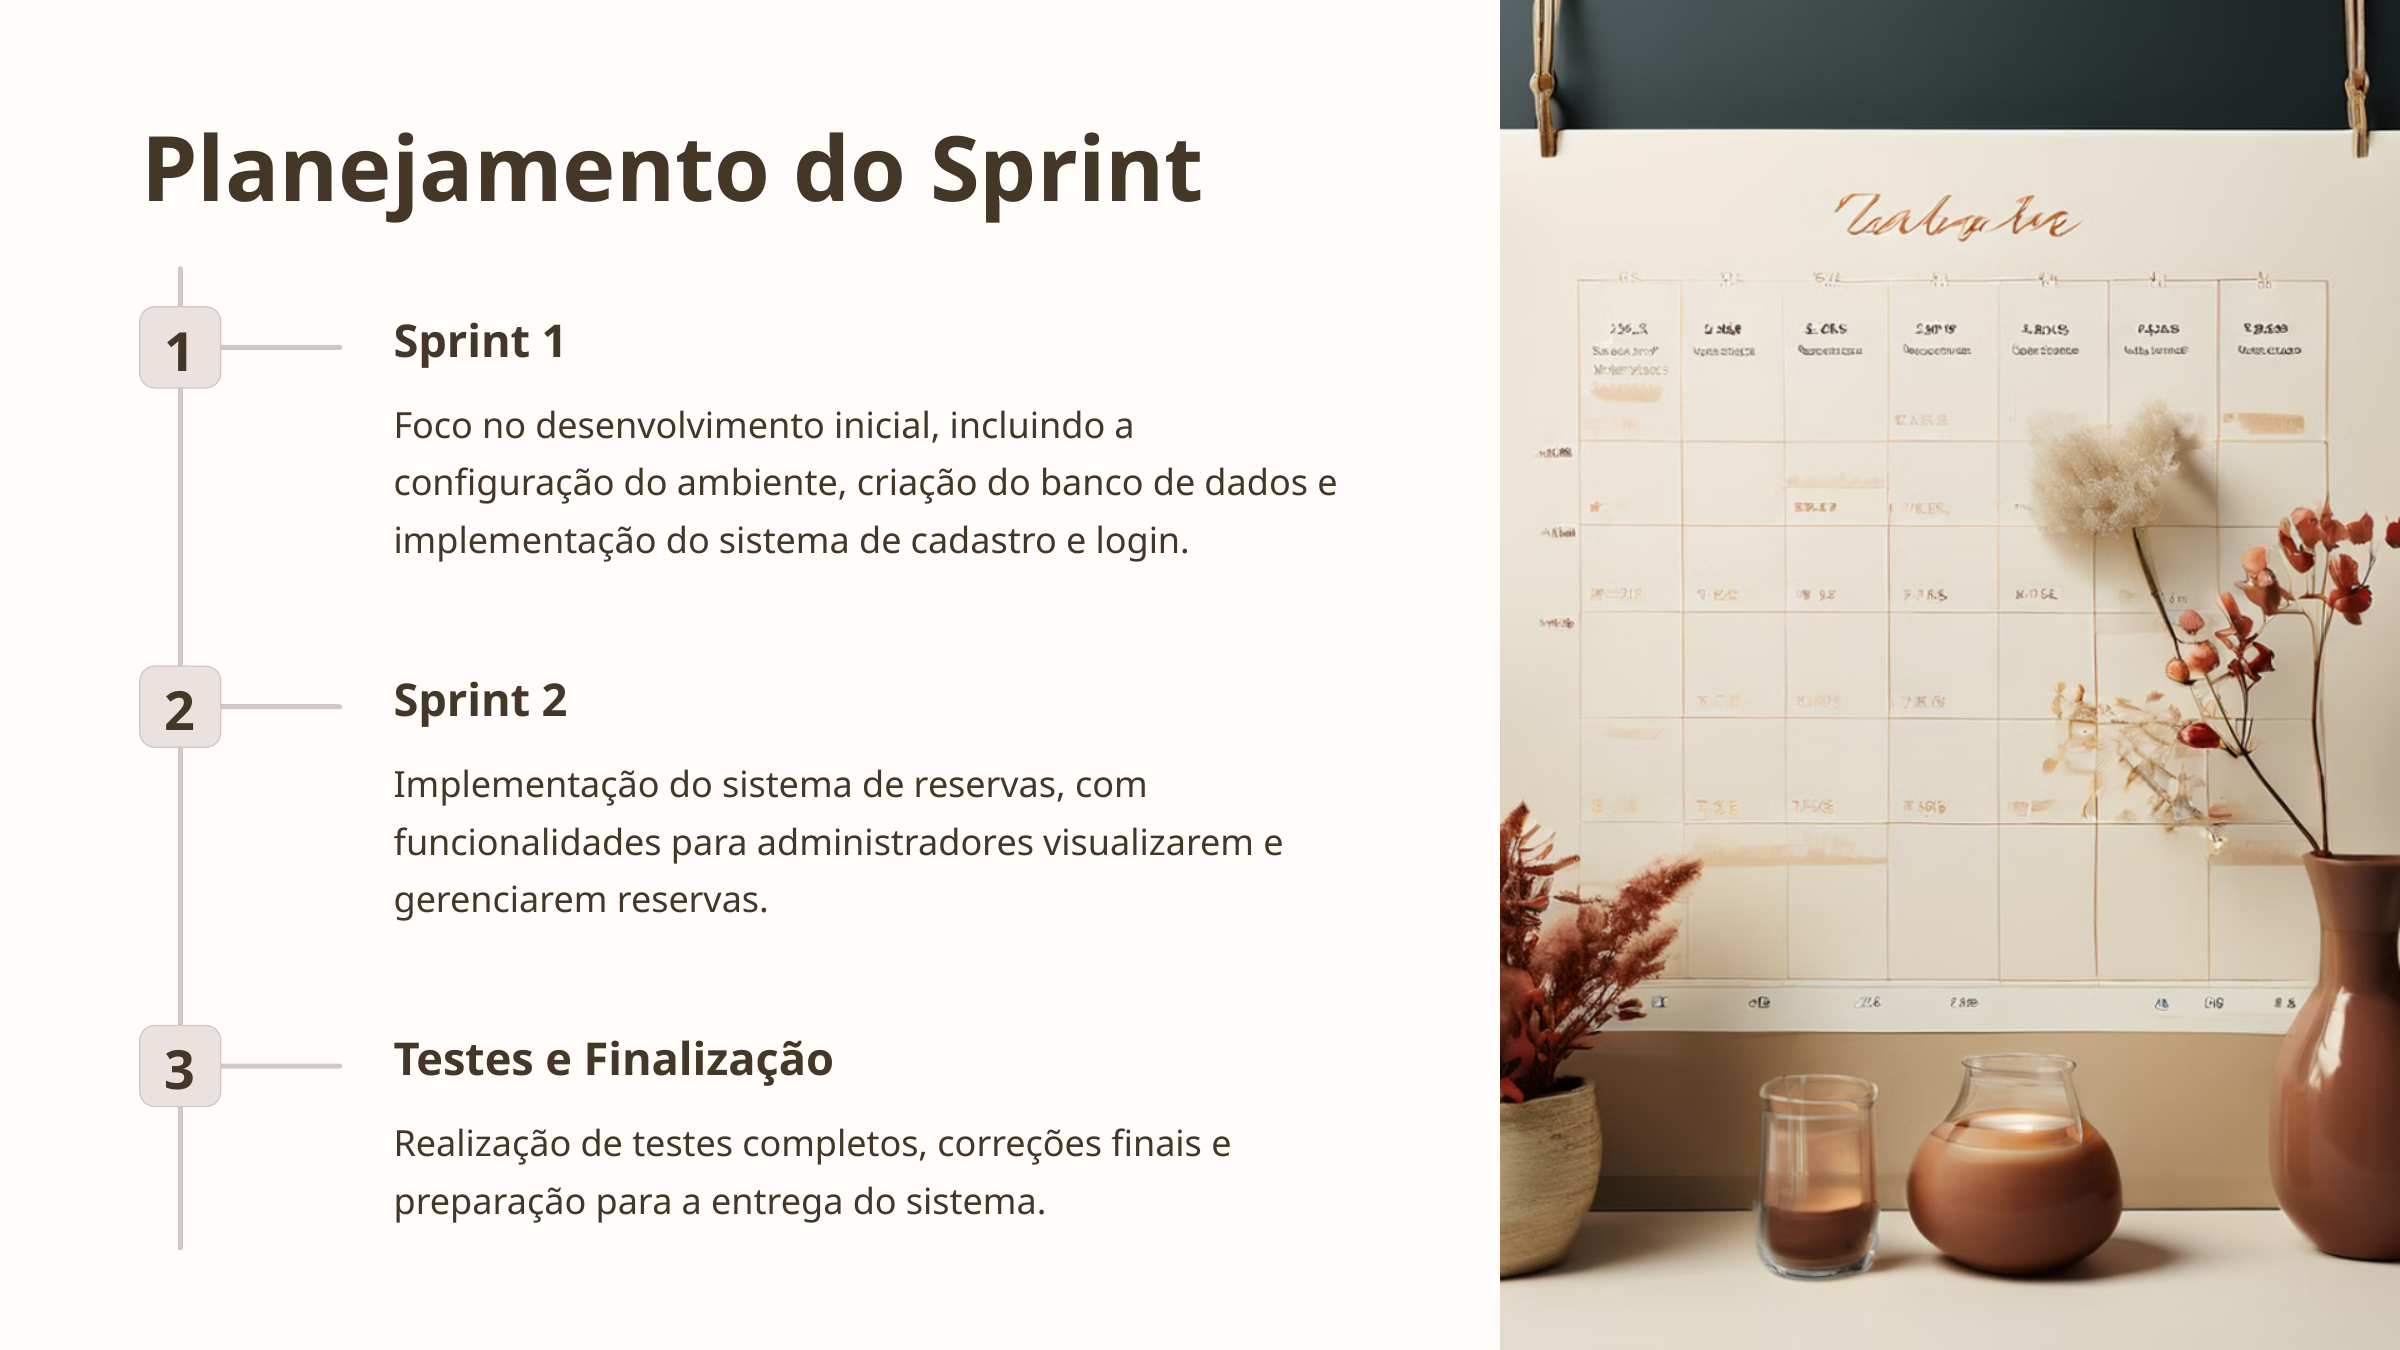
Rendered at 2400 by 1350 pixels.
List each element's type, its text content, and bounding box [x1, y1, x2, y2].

text_box 2 [166, 679, 195, 734]
text_box Sprint 2 [378, 661, 830, 718]
text_box [177, 388, 183, 666]
text_box Implementação do sistema de reservas, com funcionalidades para administradores visualizarem e gerenciarem reservas. [378, 739, 1374, 913]
text_box [221, 704, 343, 710]
text_box [221, 344, 343, 350]
text_box [139, 306, 221, 388]
picture [1499, 0, 2400, 1350]
text_box [177, 1107, 183, 1251]
text_box 1 [170, 320, 191, 375]
text_box Planejamento do Sprint [126, 99, 1030, 213]
text_box Testes e Finalização [378, 1020, 830, 1078]
text_box [221, 1063, 343, 1069]
text_box [177, 748, 183, 1025]
text_box [0, 0, 1499, 1350]
text_box [177, 266, 183, 306]
text_box Sprint 1 [378, 302, 830, 359]
text_box Realização de testes completos, correções finais e preparação para a entrega do sistema. [378, 1099, 1374, 1215]
text_box [139, 1025, 221, 1107]
text_box [139, 666, 221, 748]
text_box Foco no desenvolvimento inicial, incluindo a configuração do ambiente, criação do banco de dados e implementação do sistema de cadastro e login. [378, 380, 1374, 554]
text_box 3 [167, 1038, 194, 1093]
